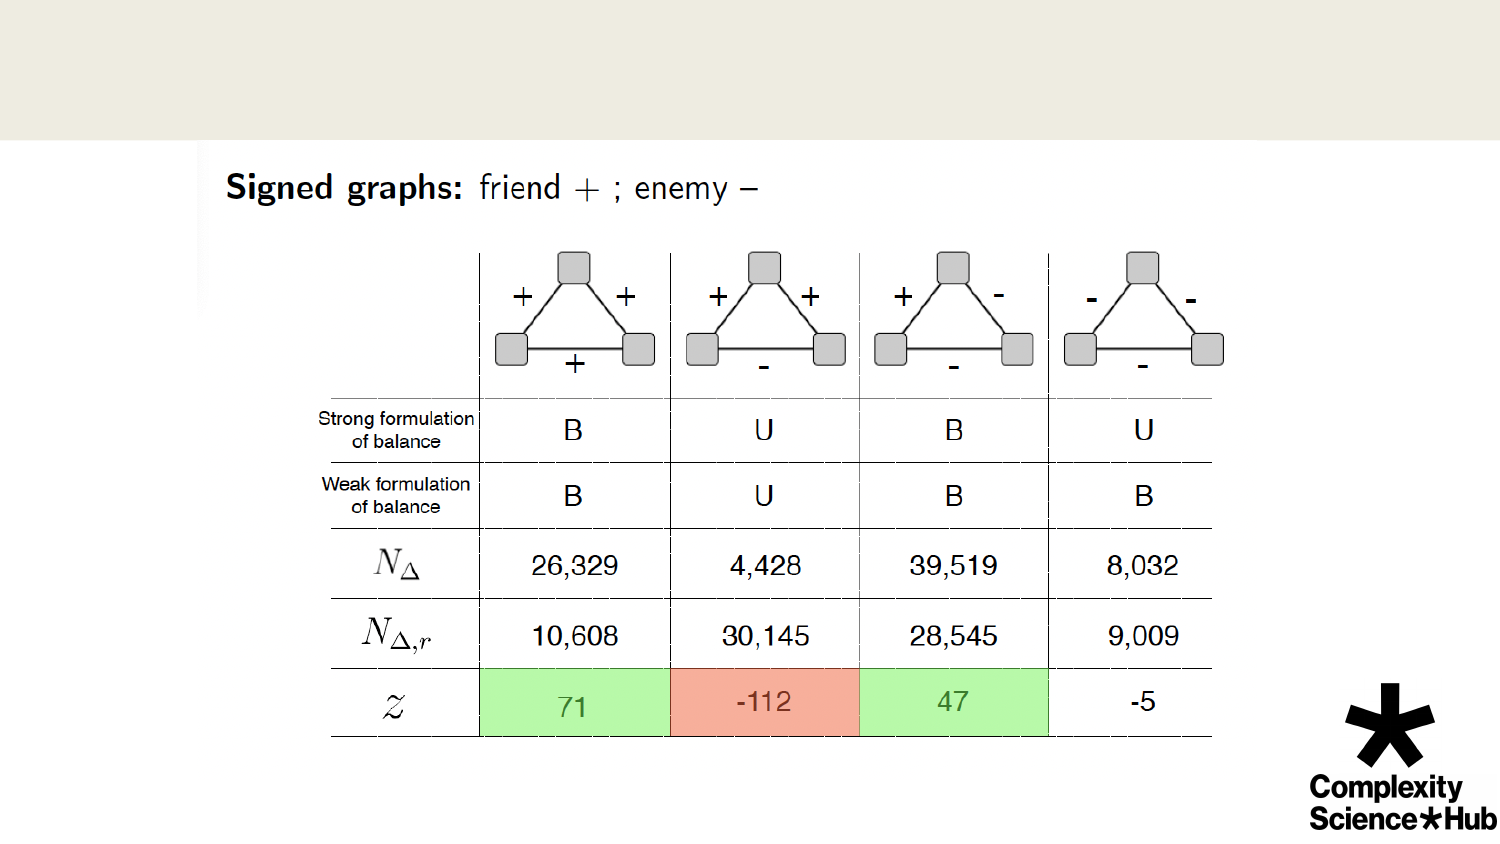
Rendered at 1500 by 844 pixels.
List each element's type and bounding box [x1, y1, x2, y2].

picture [1310, 678, 1497, 830]
picture [197, 140, 1257, 780]
